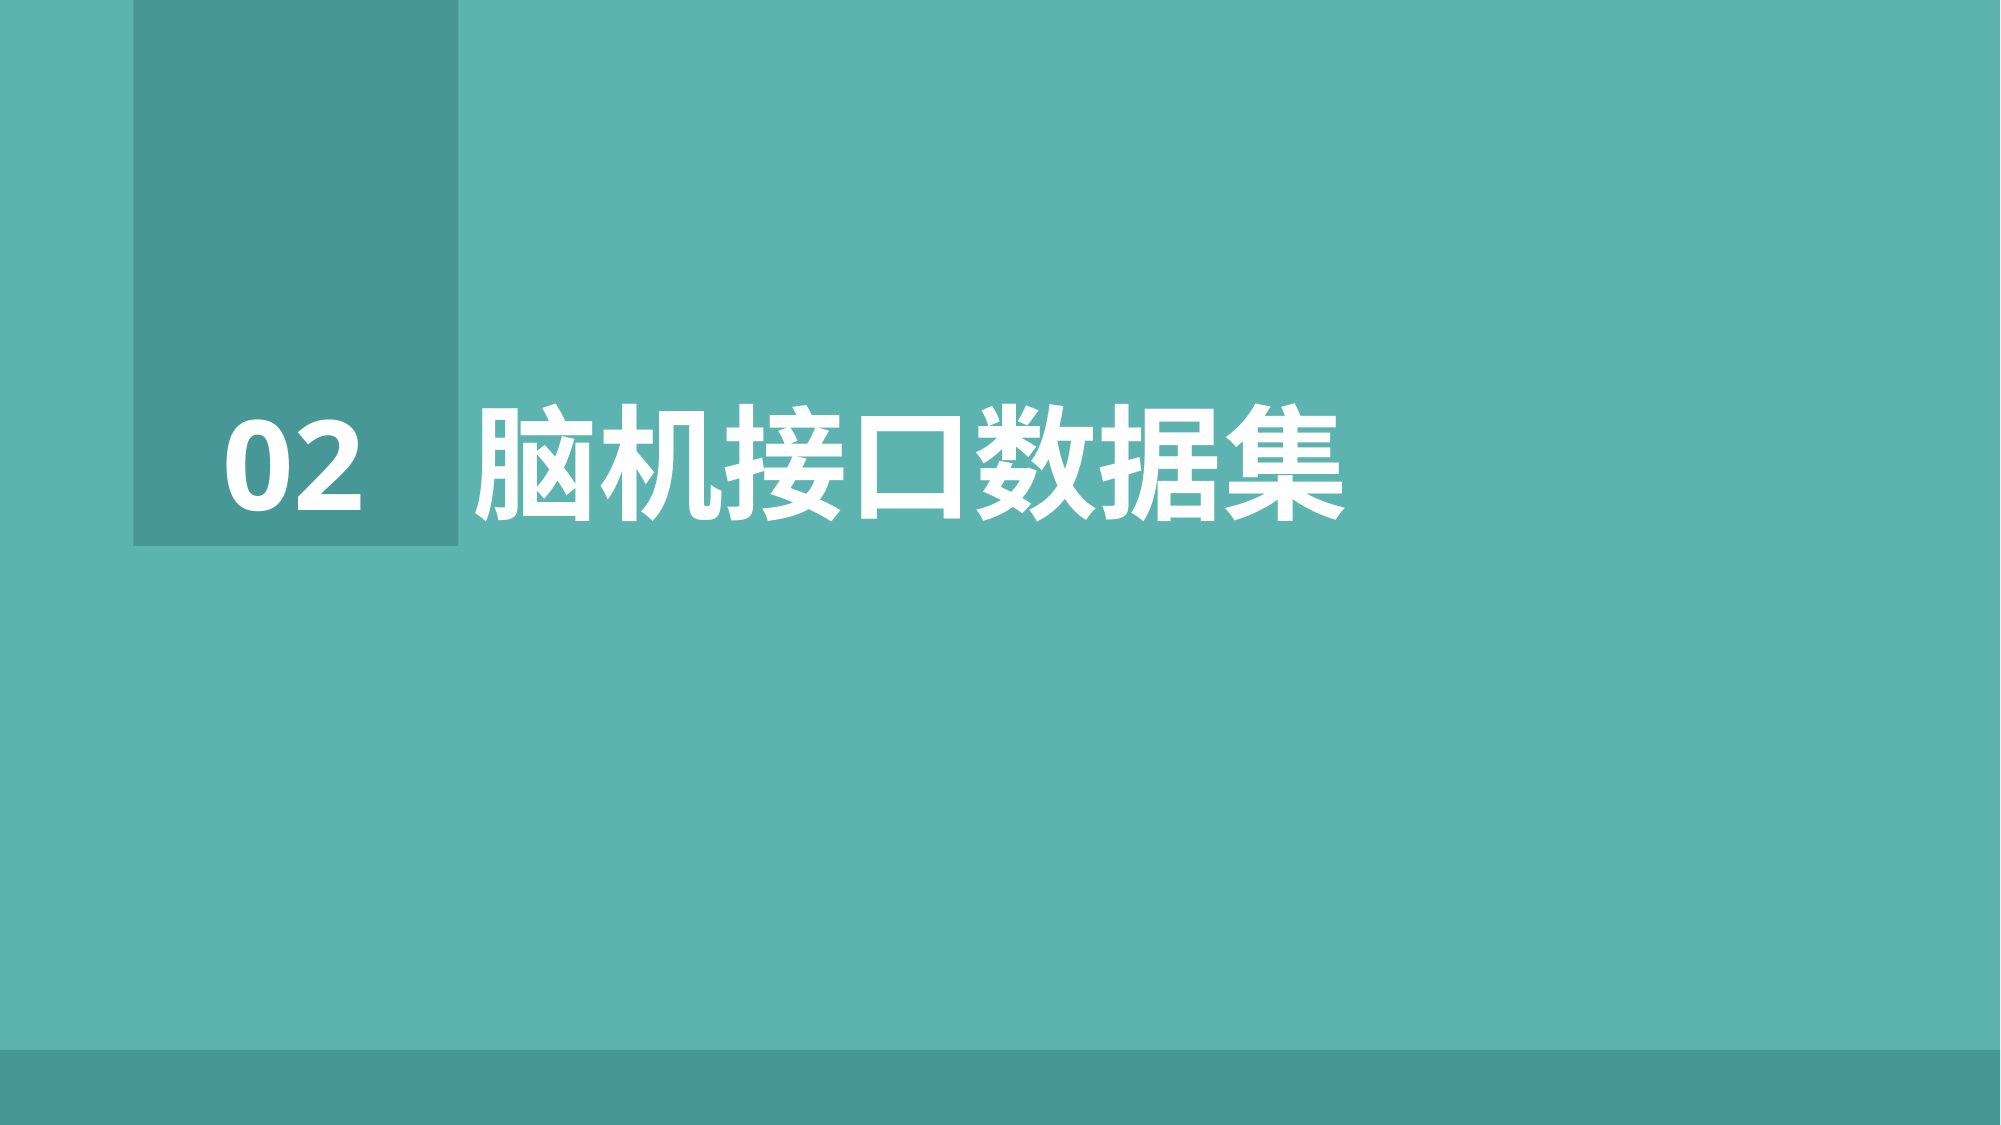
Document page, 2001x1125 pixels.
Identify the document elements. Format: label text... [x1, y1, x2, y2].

list 脑机接口数据集 [458, 394, 1598, 545]
list 02 [133, 394, 455, 545]
